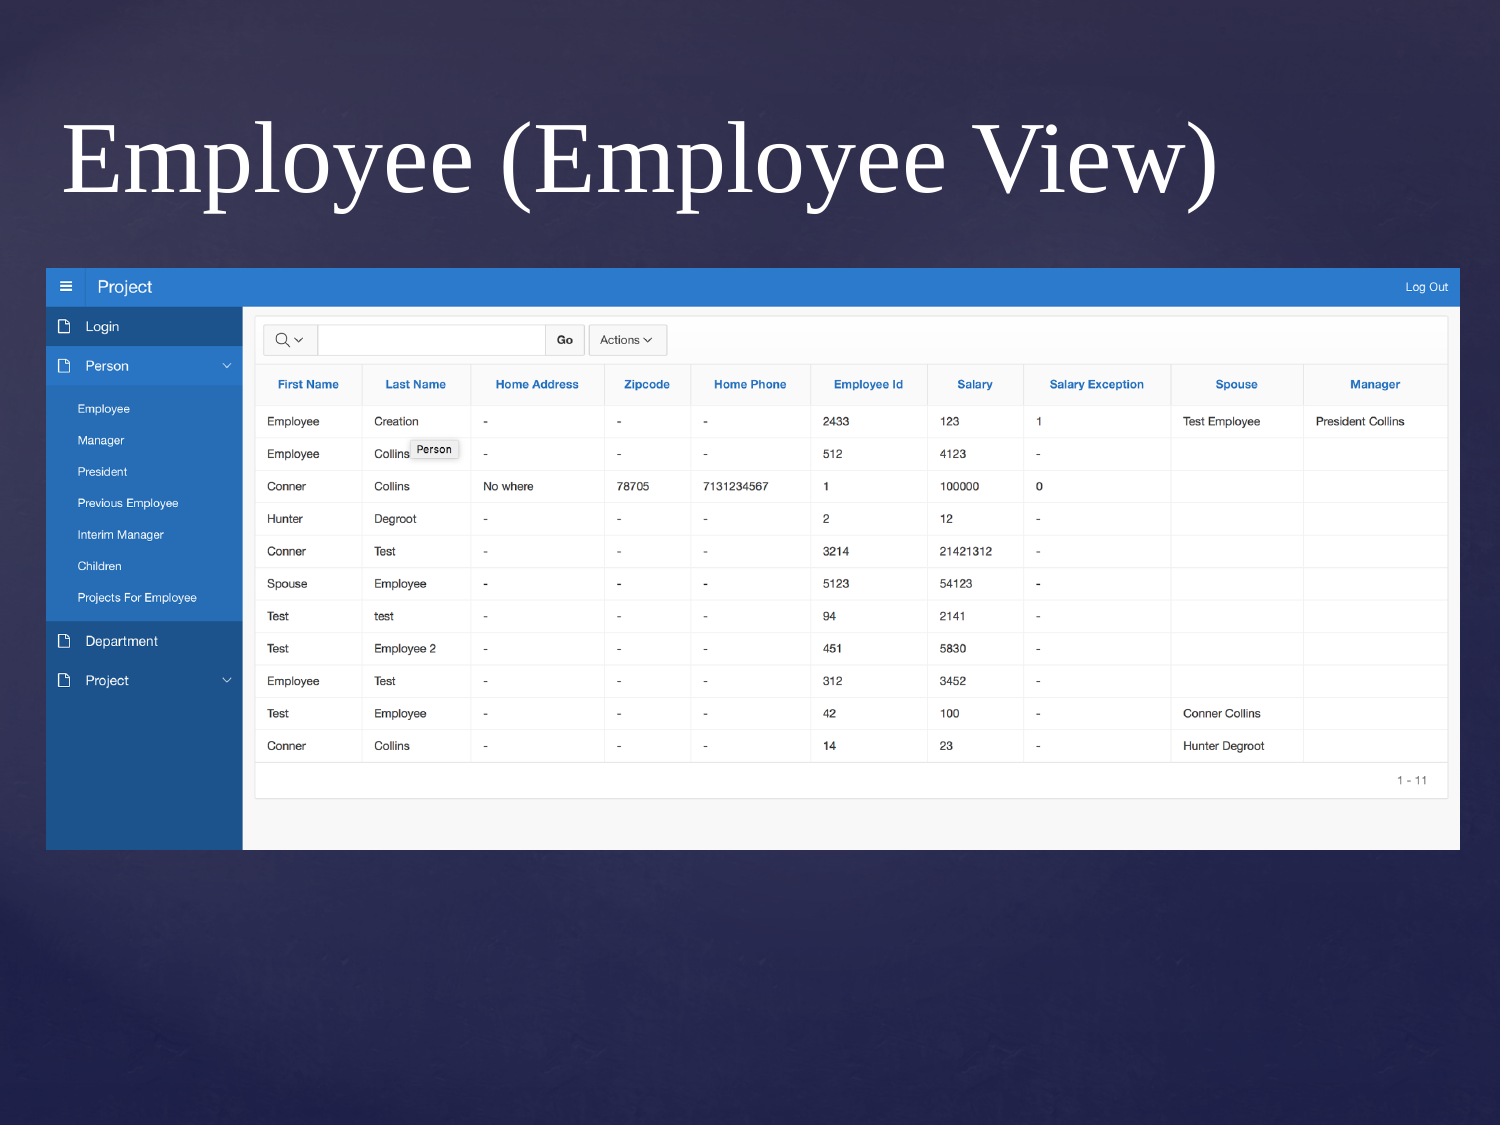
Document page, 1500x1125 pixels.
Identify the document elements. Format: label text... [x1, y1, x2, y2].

title Employee (Employee View) [46, 70, 1411, 221]
picture [0, 268, 1500, 1125]
